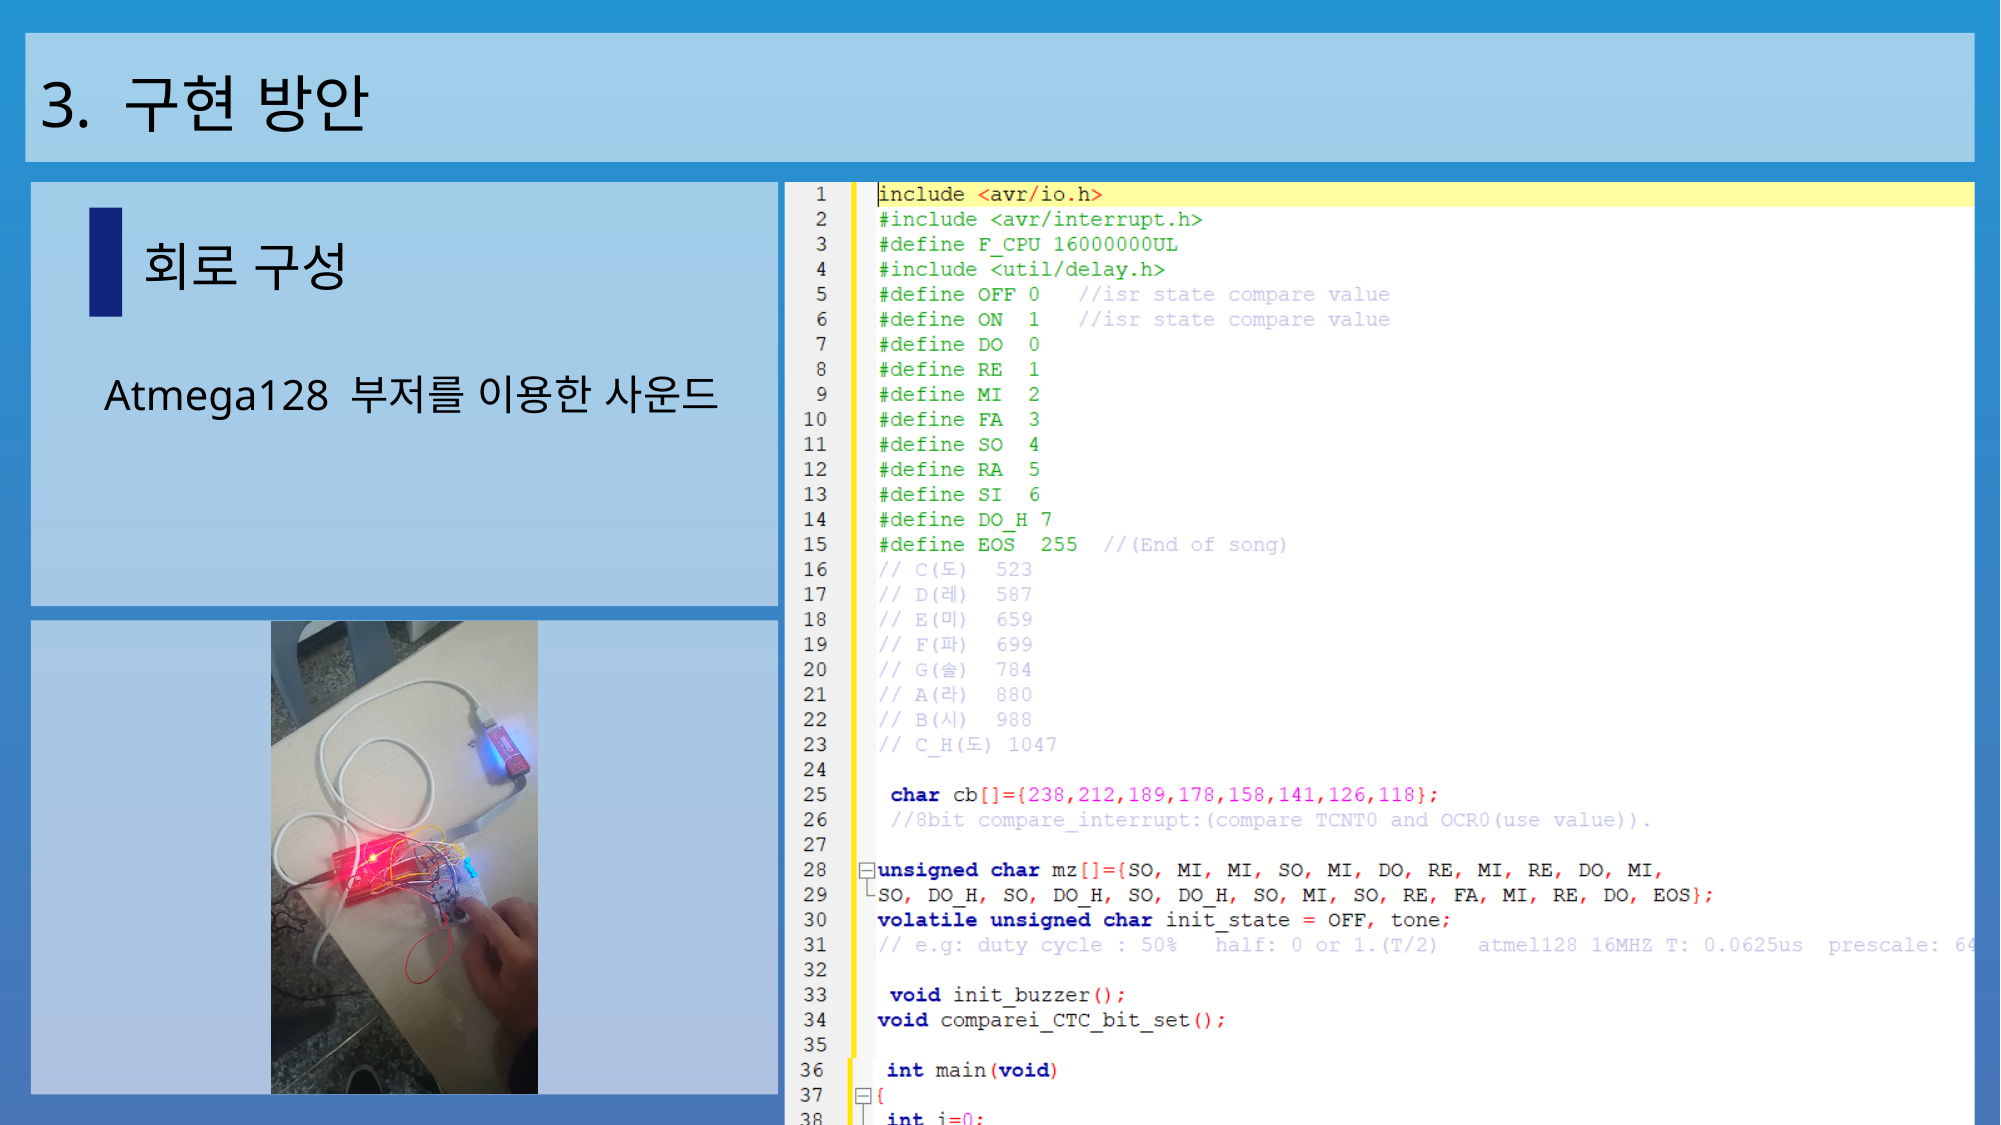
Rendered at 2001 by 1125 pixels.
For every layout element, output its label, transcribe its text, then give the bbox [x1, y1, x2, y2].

text_box 3. 구현 방안 [25, 58, 420, 148]
text_box Atmega128 부저를 이용한 사운드 [89, 361, 784, 527]
text_box [30, 181, 779, 607]
text_box [88, 207, 123, 318]
text_box [30, 619, 779, 1095]
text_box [270, 620, 539, 1095]
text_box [784, 182, 1975, 1125]
text_box [24, 32, 1976, 163]
text_box 회로 구성 [128, 226, 784, 304]
